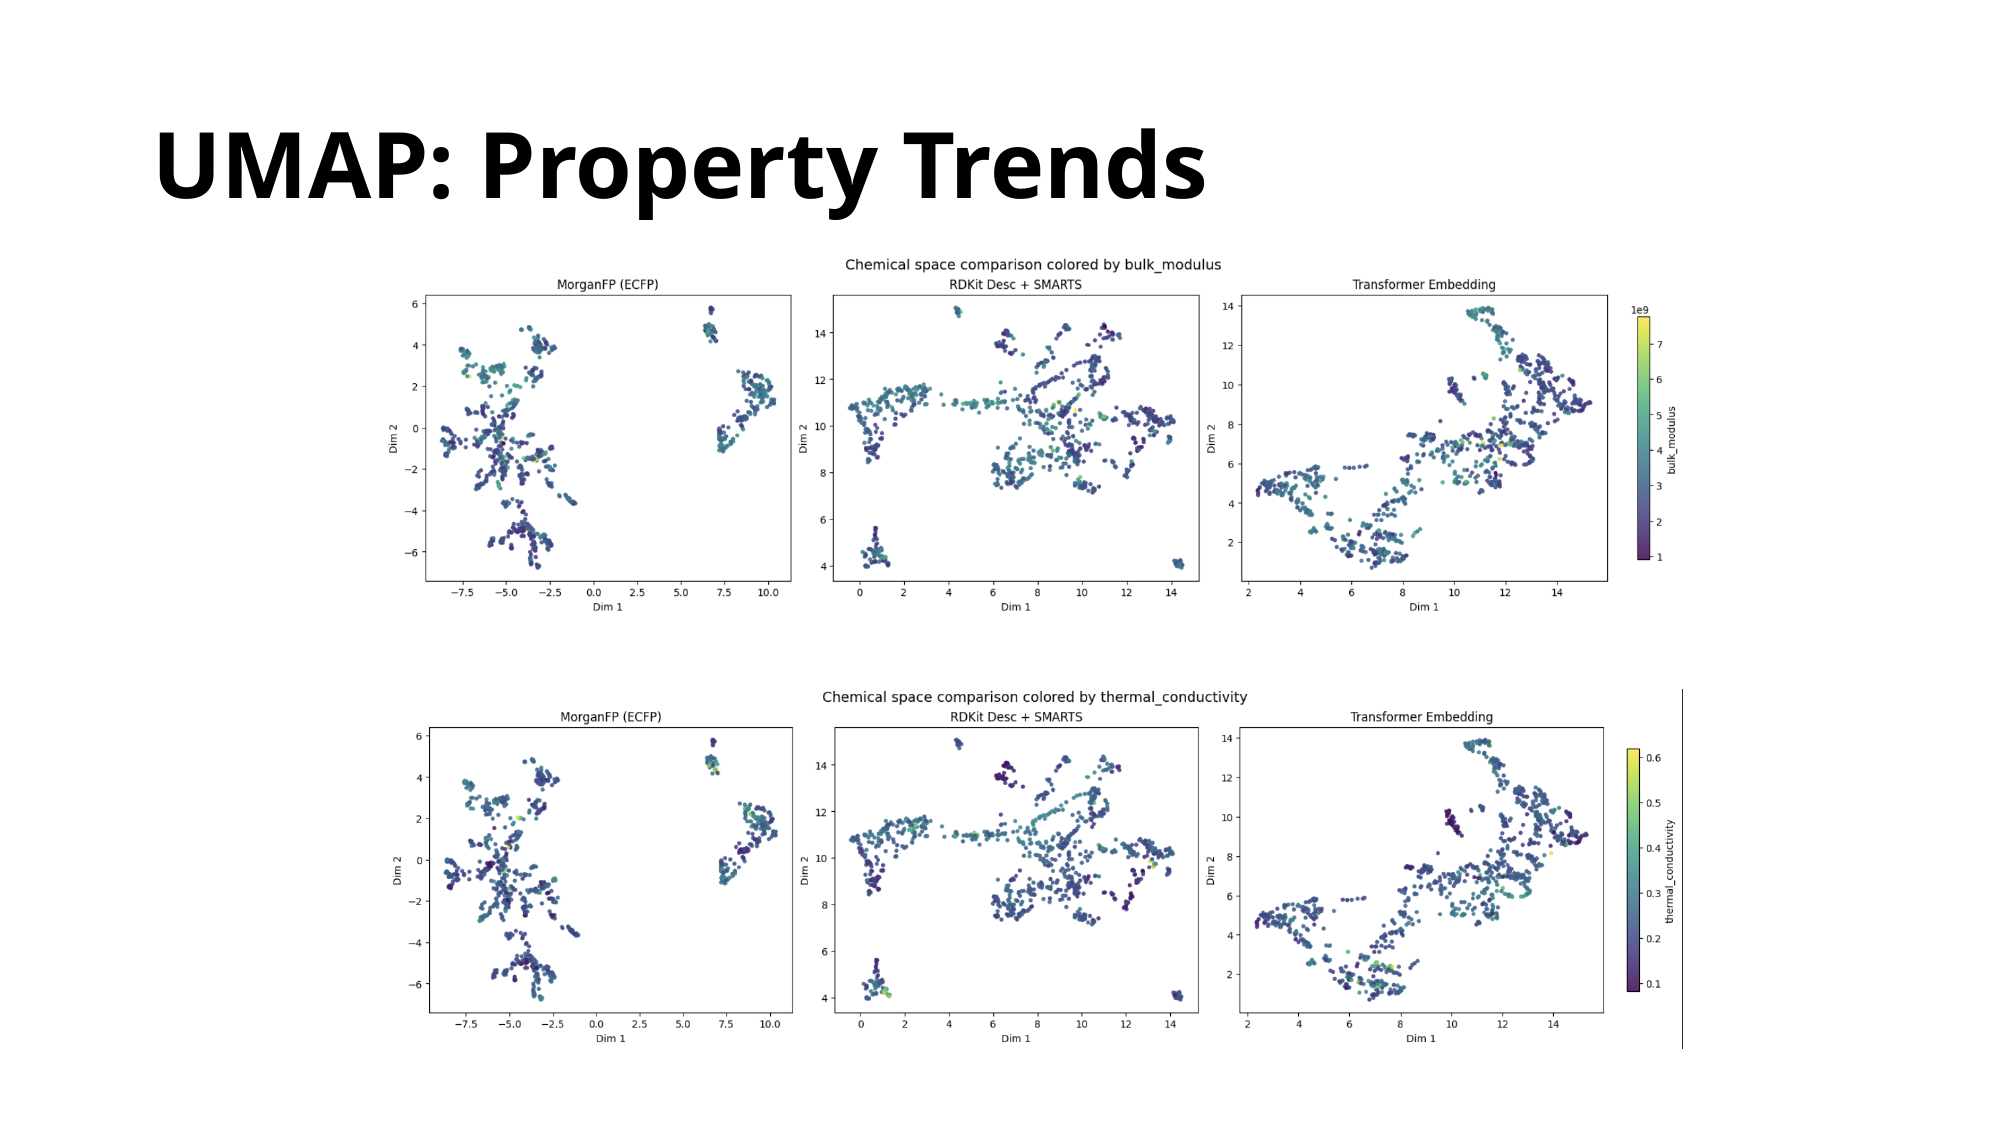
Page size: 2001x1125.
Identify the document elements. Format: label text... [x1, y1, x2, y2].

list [385, 688, 1684, 1049]
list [382, 255, 1684, 616]
title UMAP: Property Trends [137, 59, 1863, 278]
